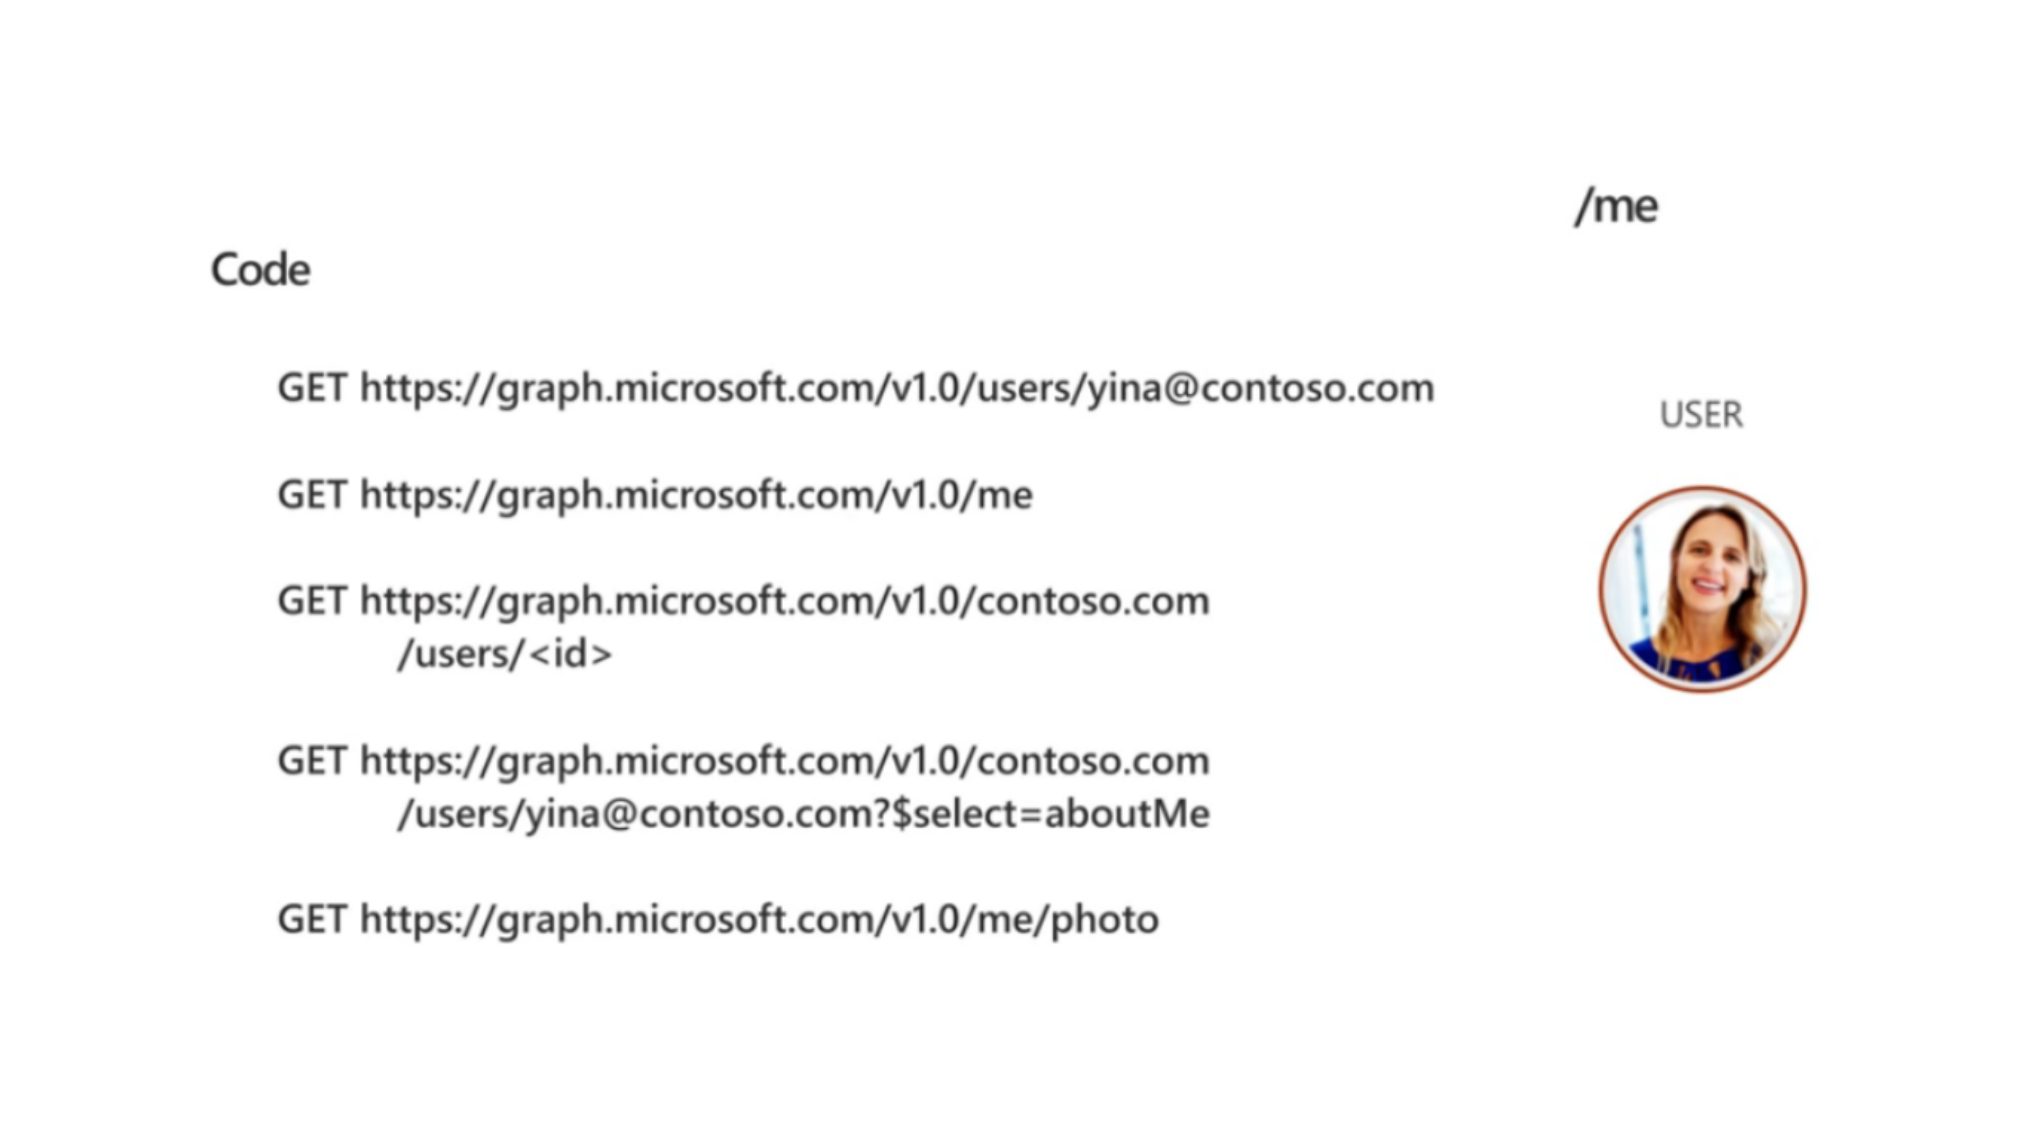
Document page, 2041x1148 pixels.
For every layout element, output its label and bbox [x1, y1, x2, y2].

picture [191, 151, 1990, 959]
